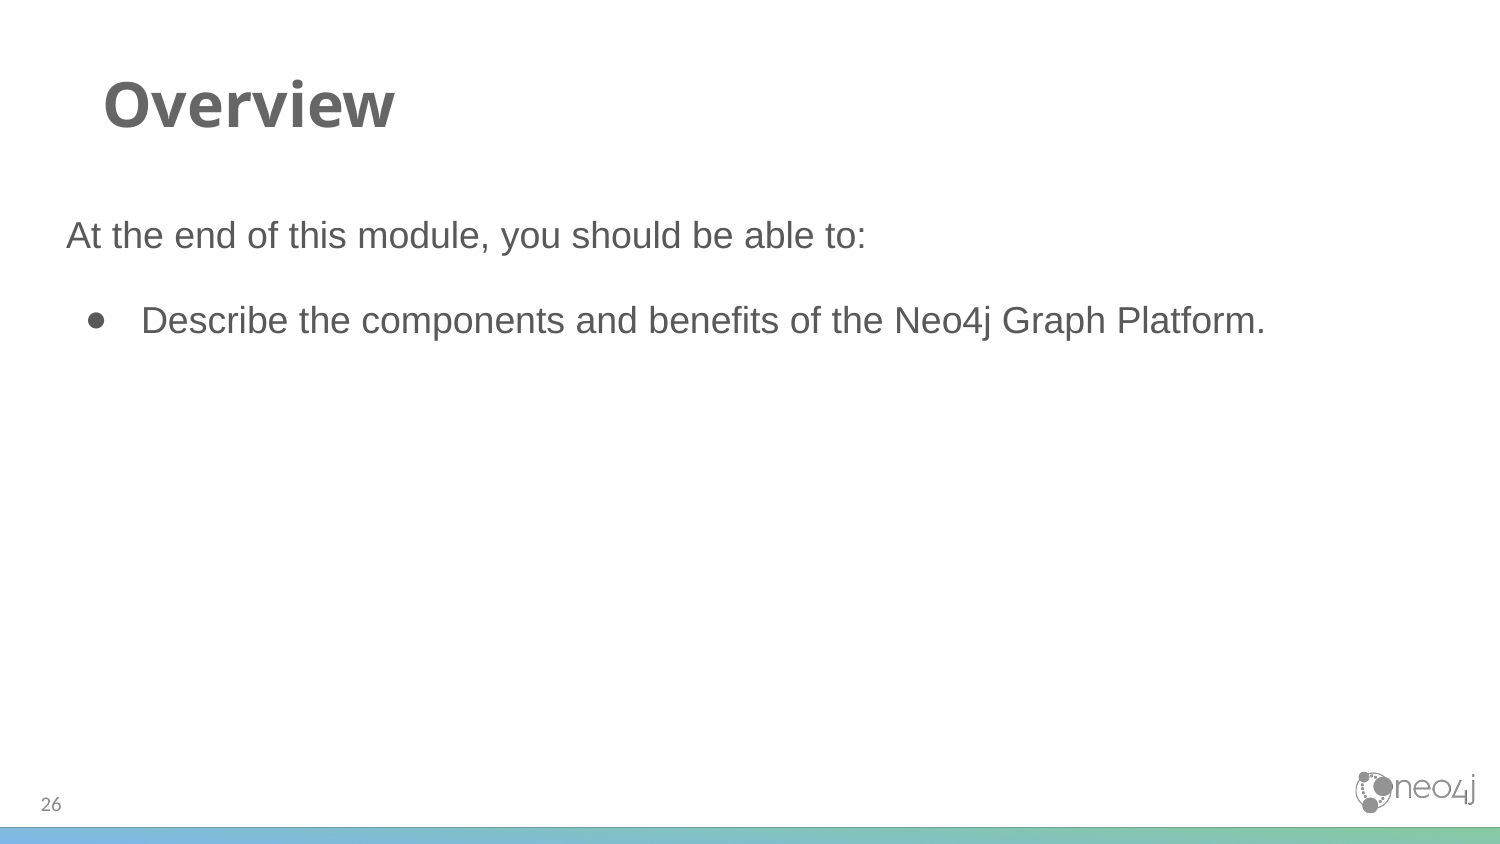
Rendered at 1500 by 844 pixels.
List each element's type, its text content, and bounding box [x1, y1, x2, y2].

picture [0, 826, 1500, 844]
picture [1352, 767, 1479, 818]
slide_number ‹#› [16, 780, 87, 826]
title Overview [87, 50, 1413, 143]
text_box At the end of this module, you should be able to: Describe the components and benefits of the Neo4j Graph Platform. [51, 188, 1449, 750]
